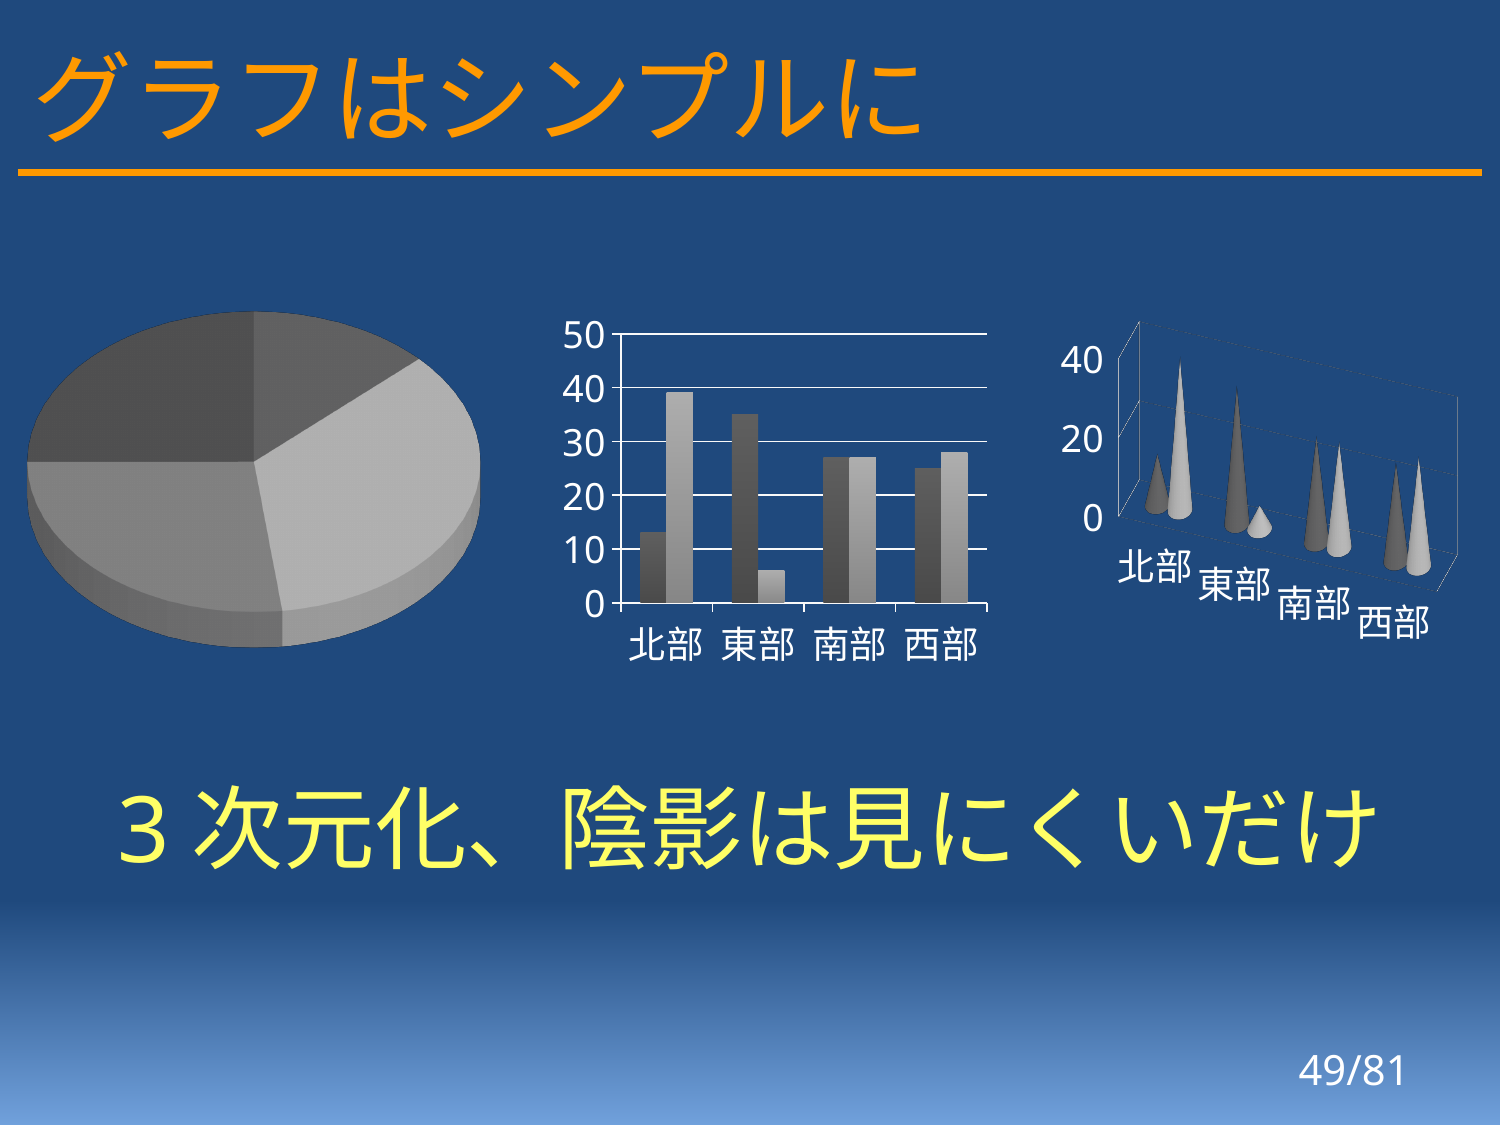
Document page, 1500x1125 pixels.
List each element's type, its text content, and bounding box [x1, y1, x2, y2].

list 3次元化、陰影は見にくいだけ [8, 763, 1492, 894]
slide_number 49/81 [1074, 1042, 1425, 1103]
title グラフはシンプルに [17, 30, 1425, 161]
chart [17, 219, 1500, 729]
